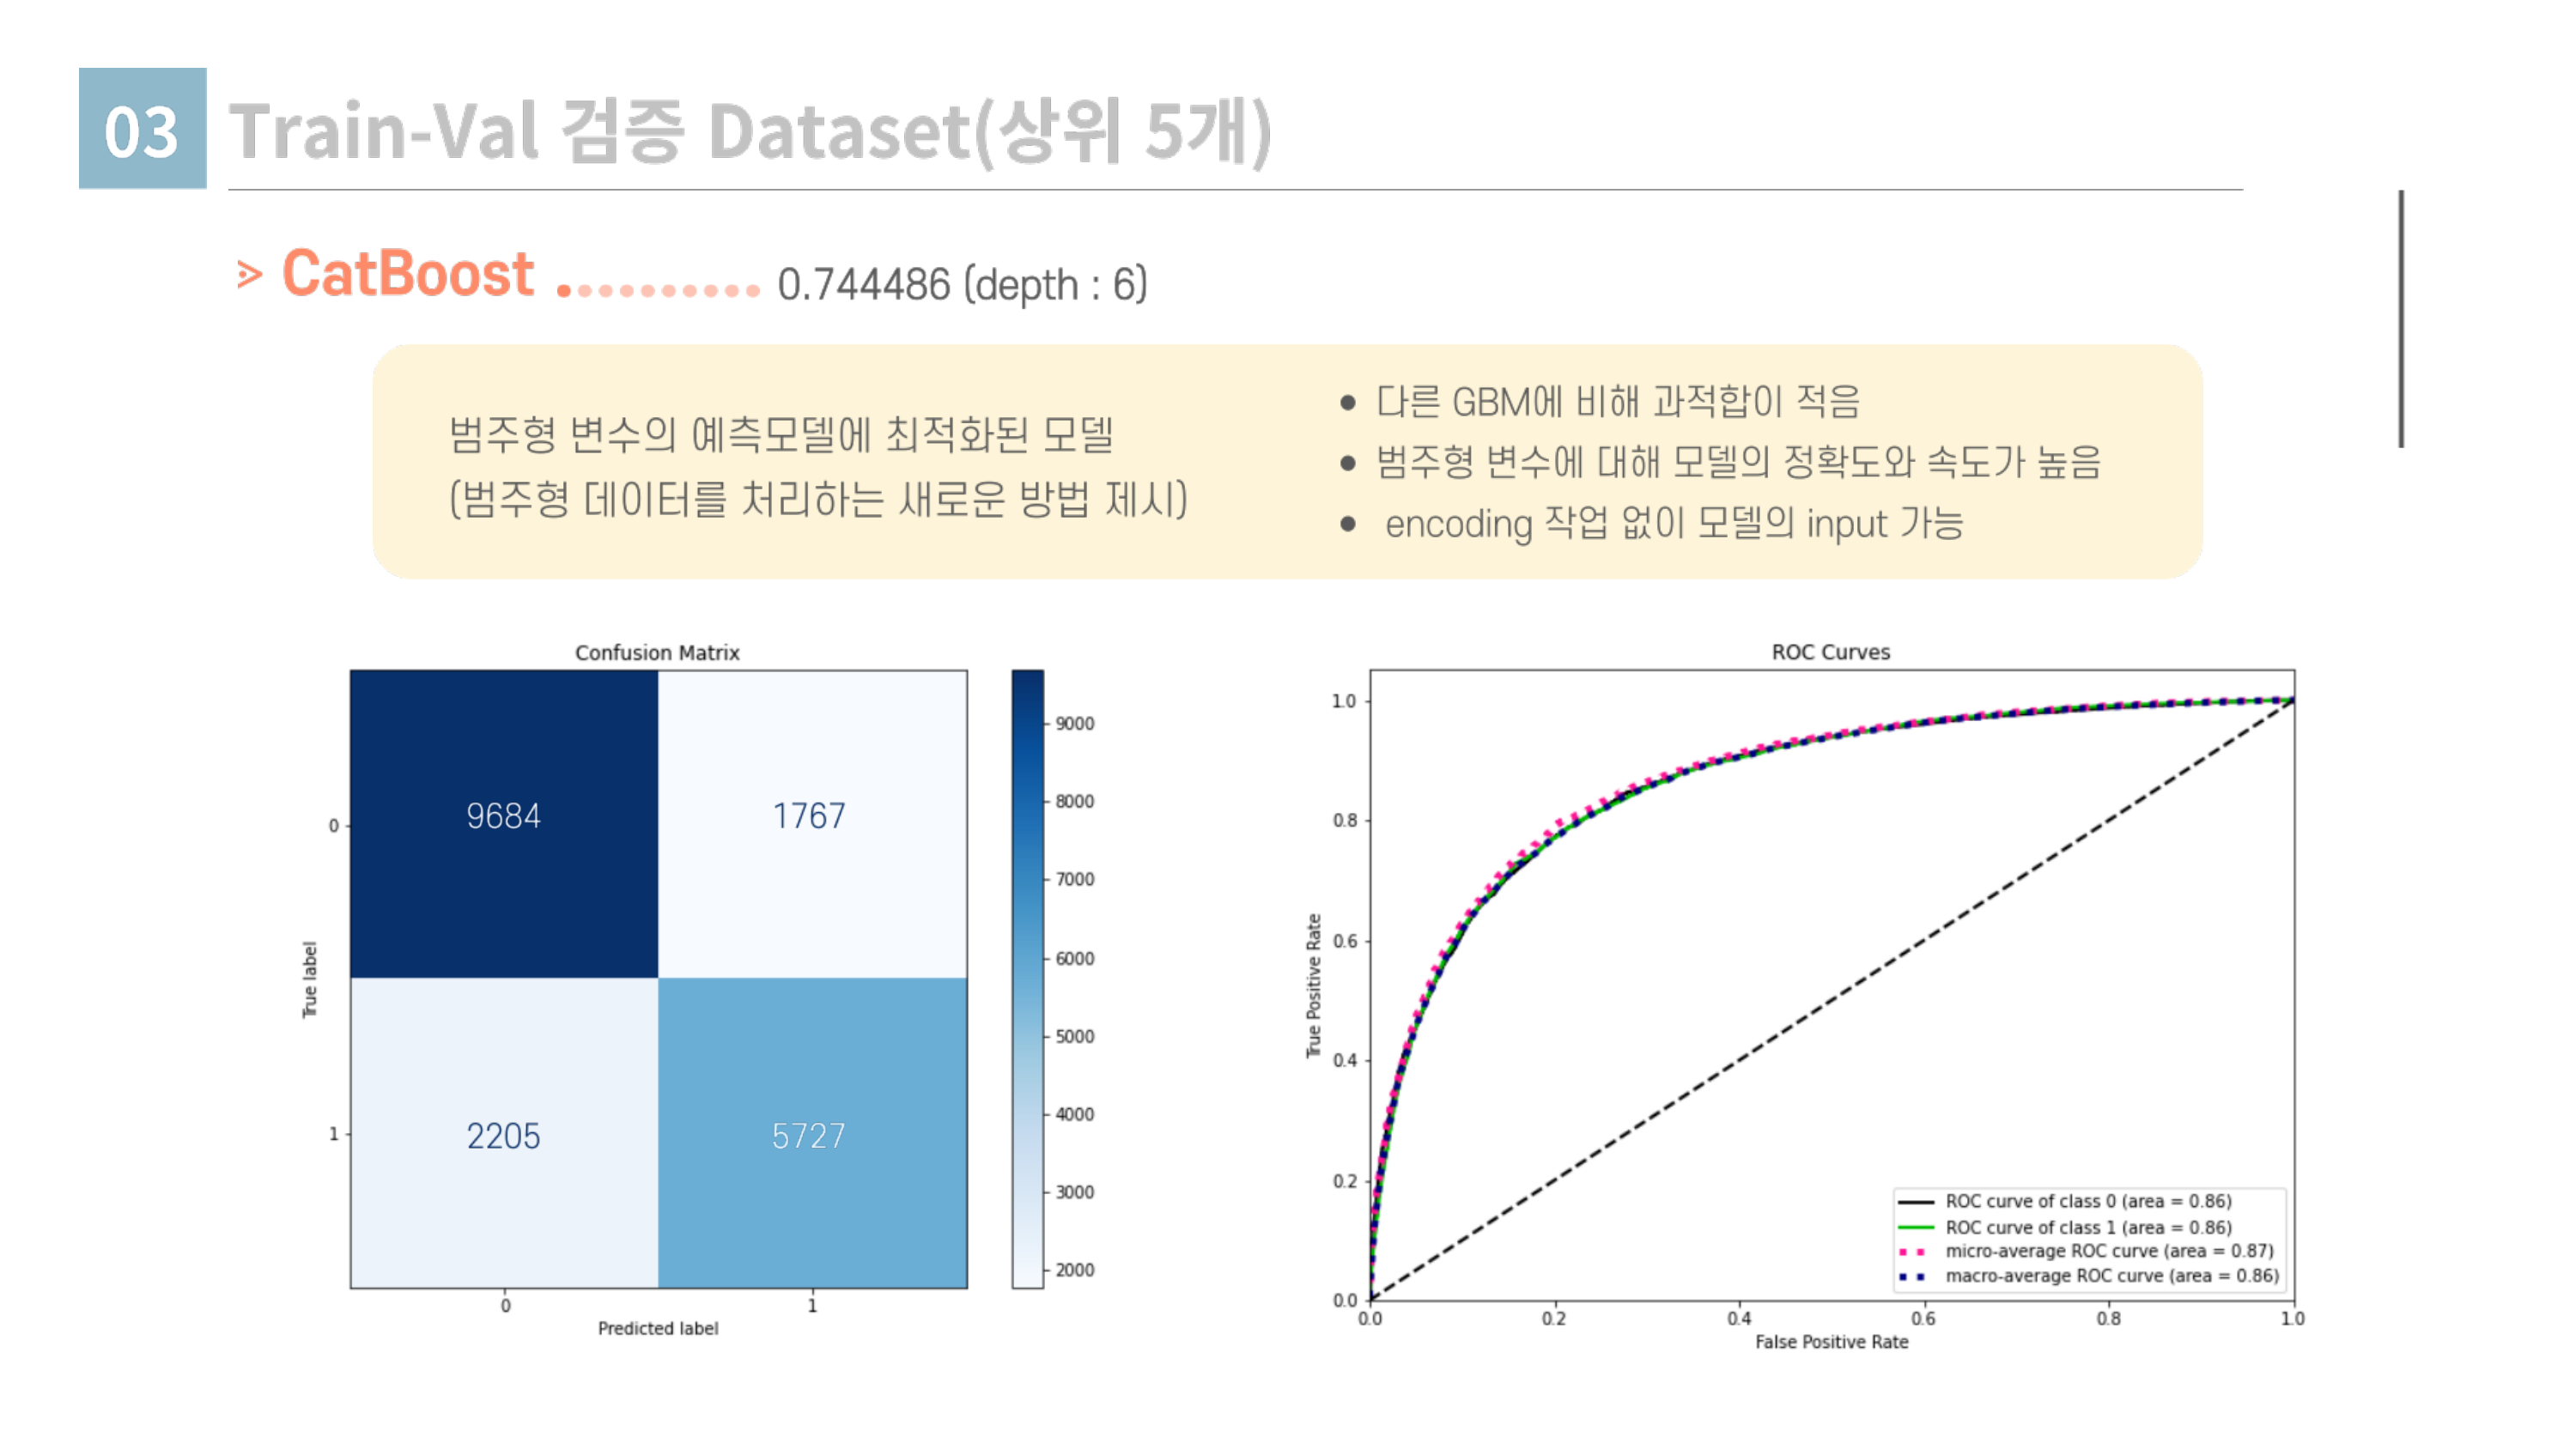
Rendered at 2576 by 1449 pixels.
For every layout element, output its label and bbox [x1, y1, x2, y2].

text_box [1287, 622, 2336, 1368]
picture [443, 404, 1207, 539]
text_box [557, 283, 760, 299]
picture [2392, 191, 2410, 309]
picture [228, 223, 560, 323]
picture [217, 68, 1303, 202]
text_box [275, 620, 1140, 1366]
text_box [373, 344, 2203, 580]
picture [70, 70, 209, 190]
text_box [2272, 309, 2530, 330]
picture [2392, 330, 2410, 447]
picture [773, 252, 1167, 328]
picture [1327, 372, 2118, 561]
text_box [462, 771, 855, 1178]
